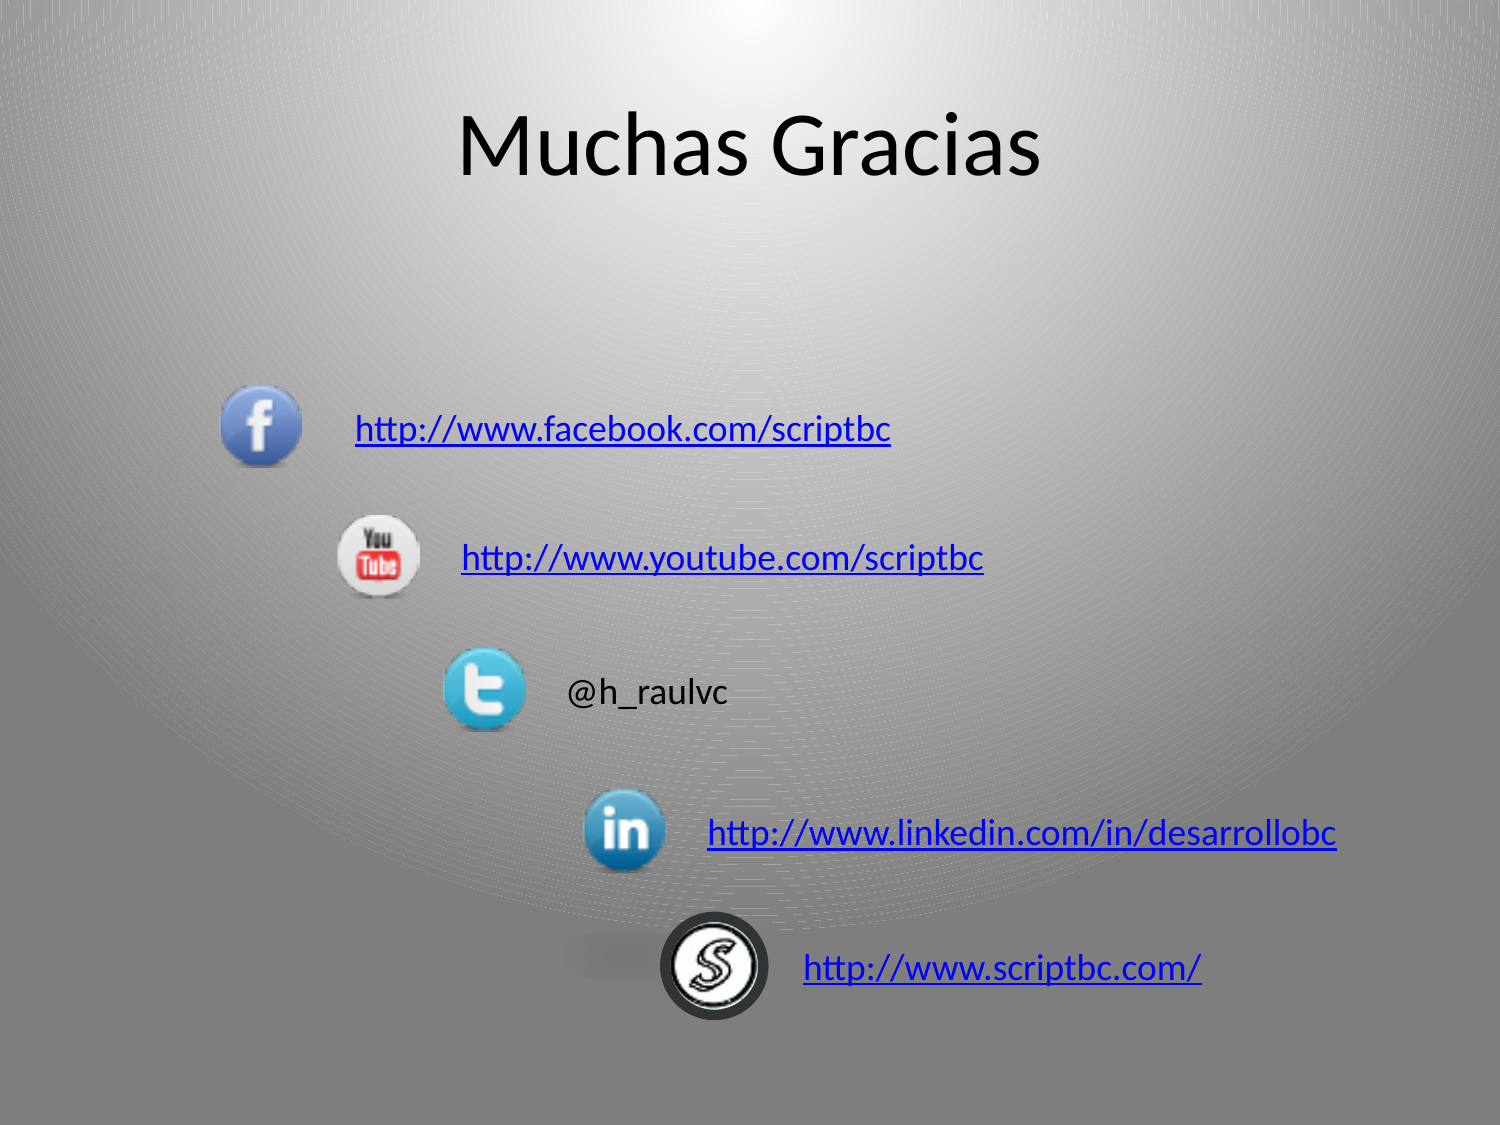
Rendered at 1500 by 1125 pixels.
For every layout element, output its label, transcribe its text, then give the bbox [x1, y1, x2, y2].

picture [336, 515, 420, 599]
title Muchas Gracias [75, 45, 1425, 233]
picture [442, 648, 526, 732]
picture [218, 385, 302, 469]
picture [581, 789, 665, 873]
text_box http://www.scriptbc.com/ [788, 935, 1217, 996]
text_box http://www.youtube.com/scriptbc [446, 525, 1000, 585]
picture [664, 916, 764, 1016]
text_box http://www.linkedin.com/in/desarrollobc [692, 800, 1353, 861]
text_box http://www.facebook.com/scriptbc [340, 397, 907, 457]
text_box @h_raulvc [550, 659, 743, 720]
